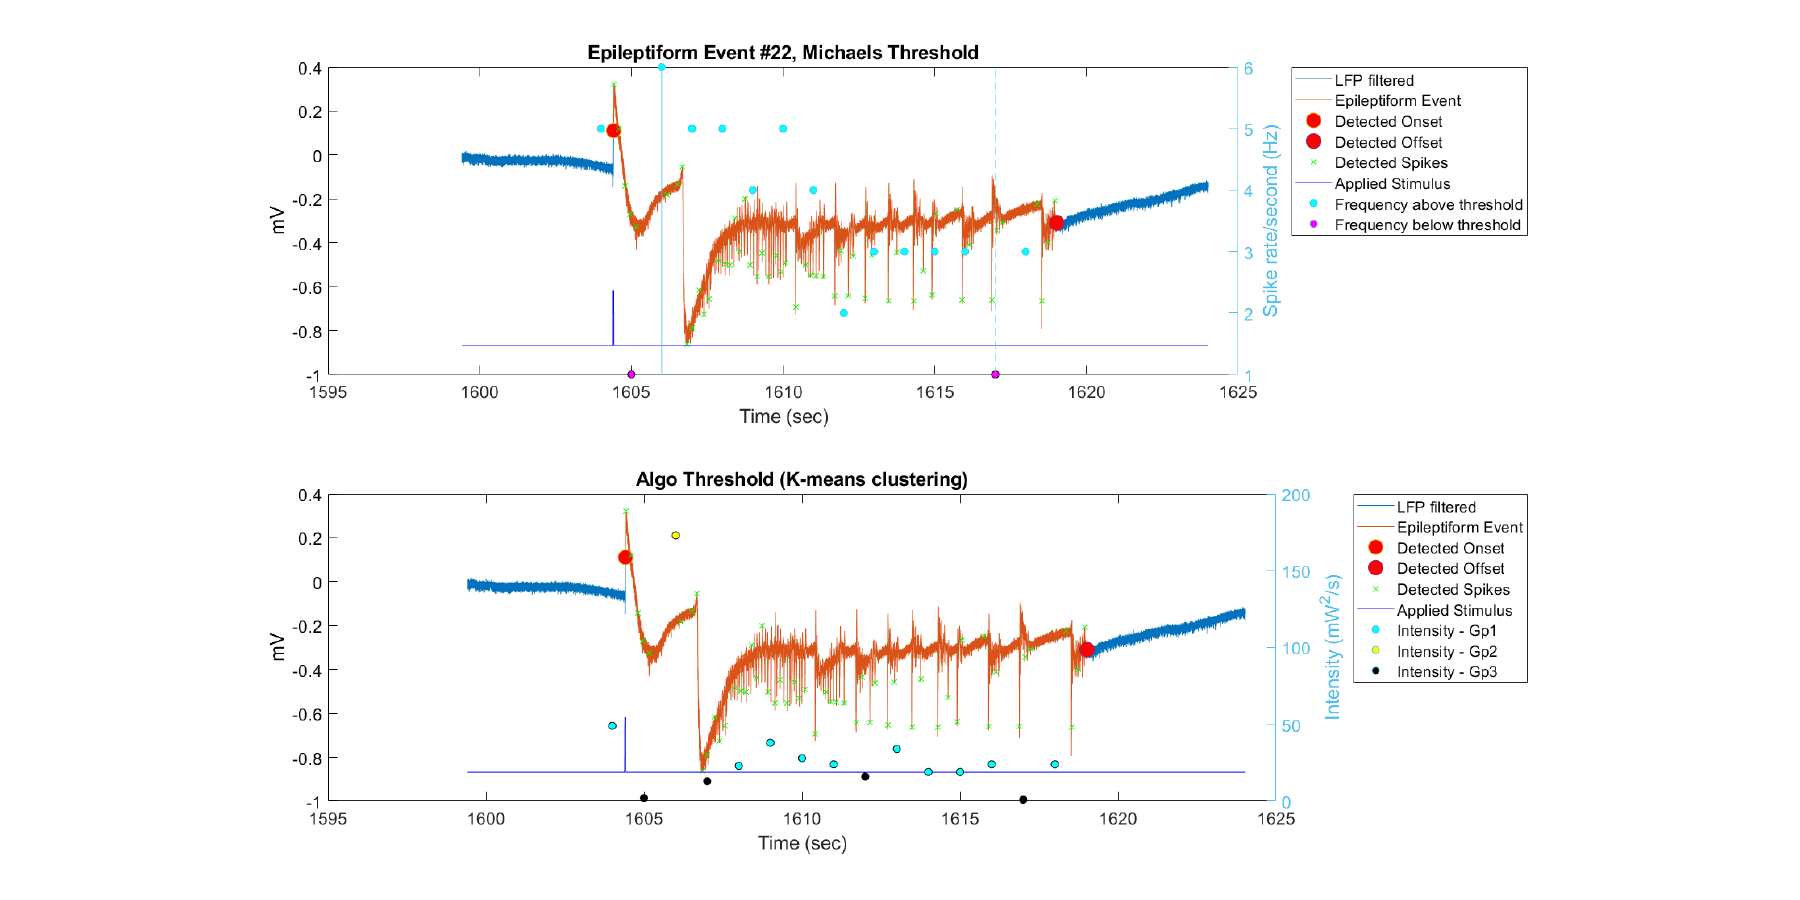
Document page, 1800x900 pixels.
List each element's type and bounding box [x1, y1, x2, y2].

picture [126, 0, 1674, 900]
